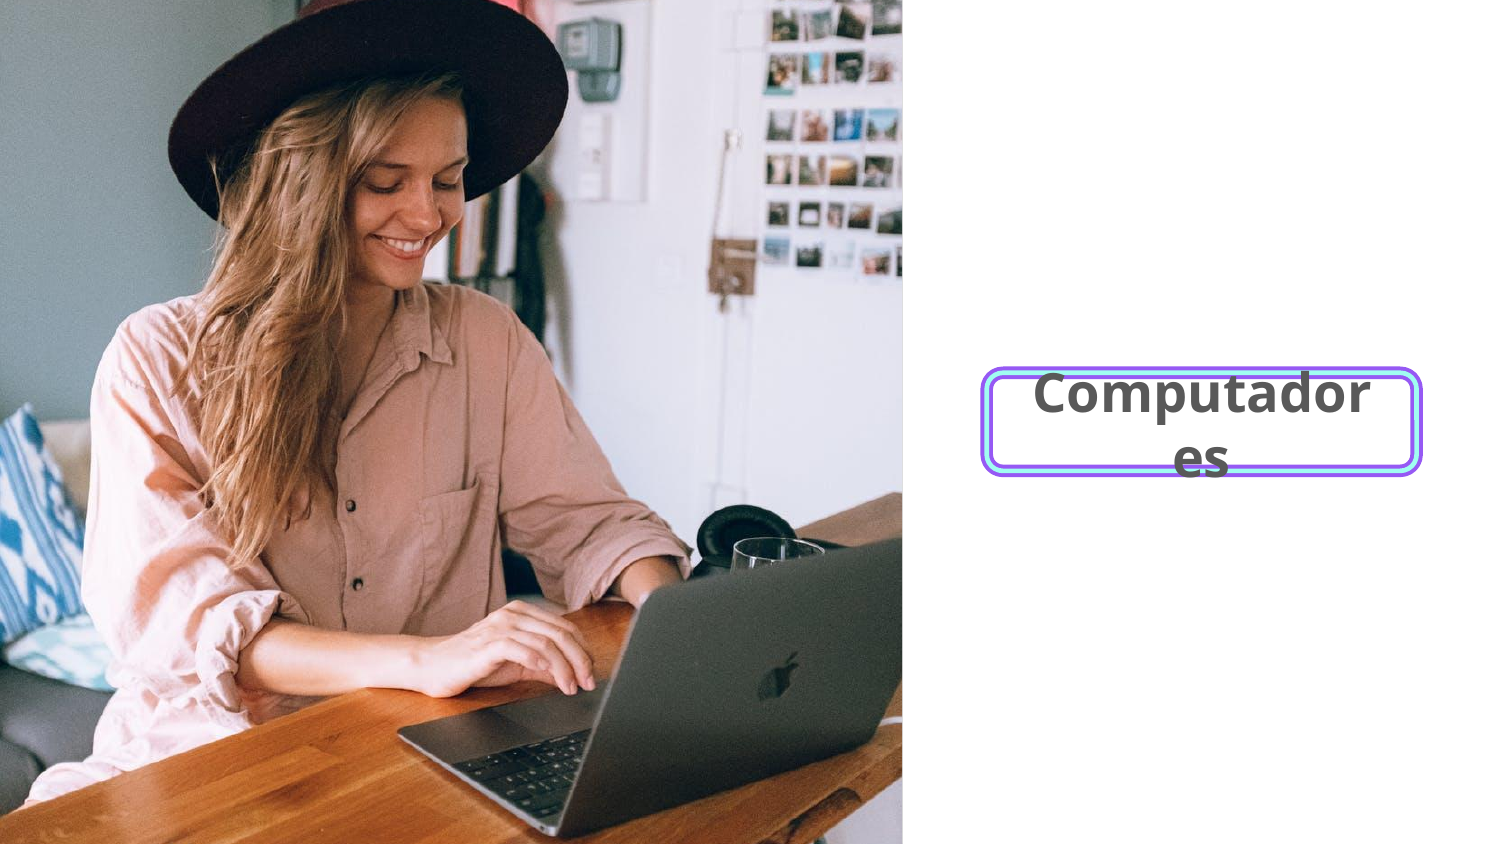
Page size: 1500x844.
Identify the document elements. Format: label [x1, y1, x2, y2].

text_box [986, 372, 1417, 472]
text_box [904, 0, 1500, 844]
picture [0, 0, 903, 844]
